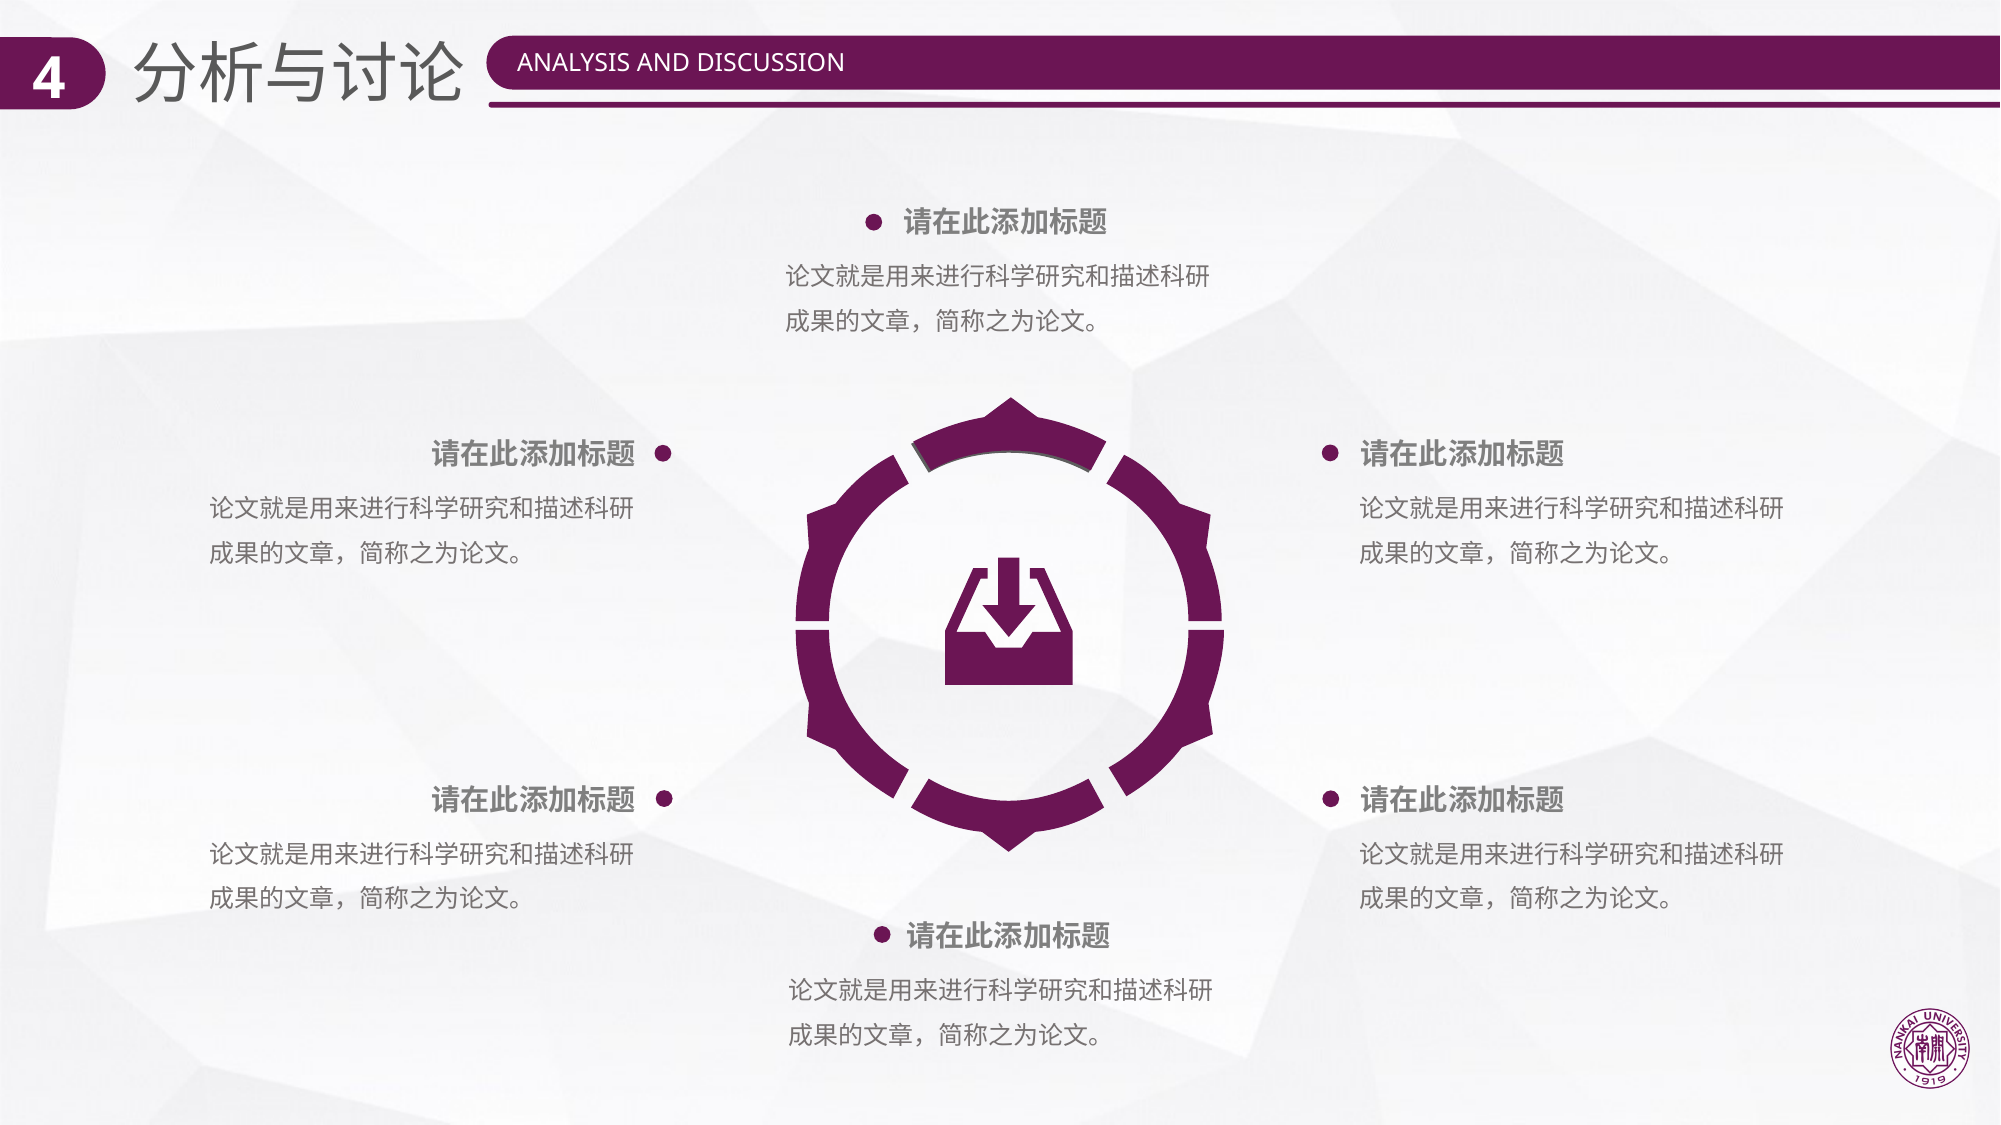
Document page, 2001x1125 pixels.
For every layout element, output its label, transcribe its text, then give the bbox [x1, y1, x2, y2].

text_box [1321, 427, 1815, 571]
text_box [795, 397, 1225, 852]
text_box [194, 773, 673, 917]
picture [0, 0, 2001, 1125]
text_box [194, 427, 672, 572]
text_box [1322, 773, 1815, 917]
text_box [770, 195, 1241, 339]
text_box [486, 35, 2000, 108]
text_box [773, 910, 1244, 1054]
text_box 分析与讨论 [116, 23, 481, 119]
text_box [0, 33, 106, 119]
